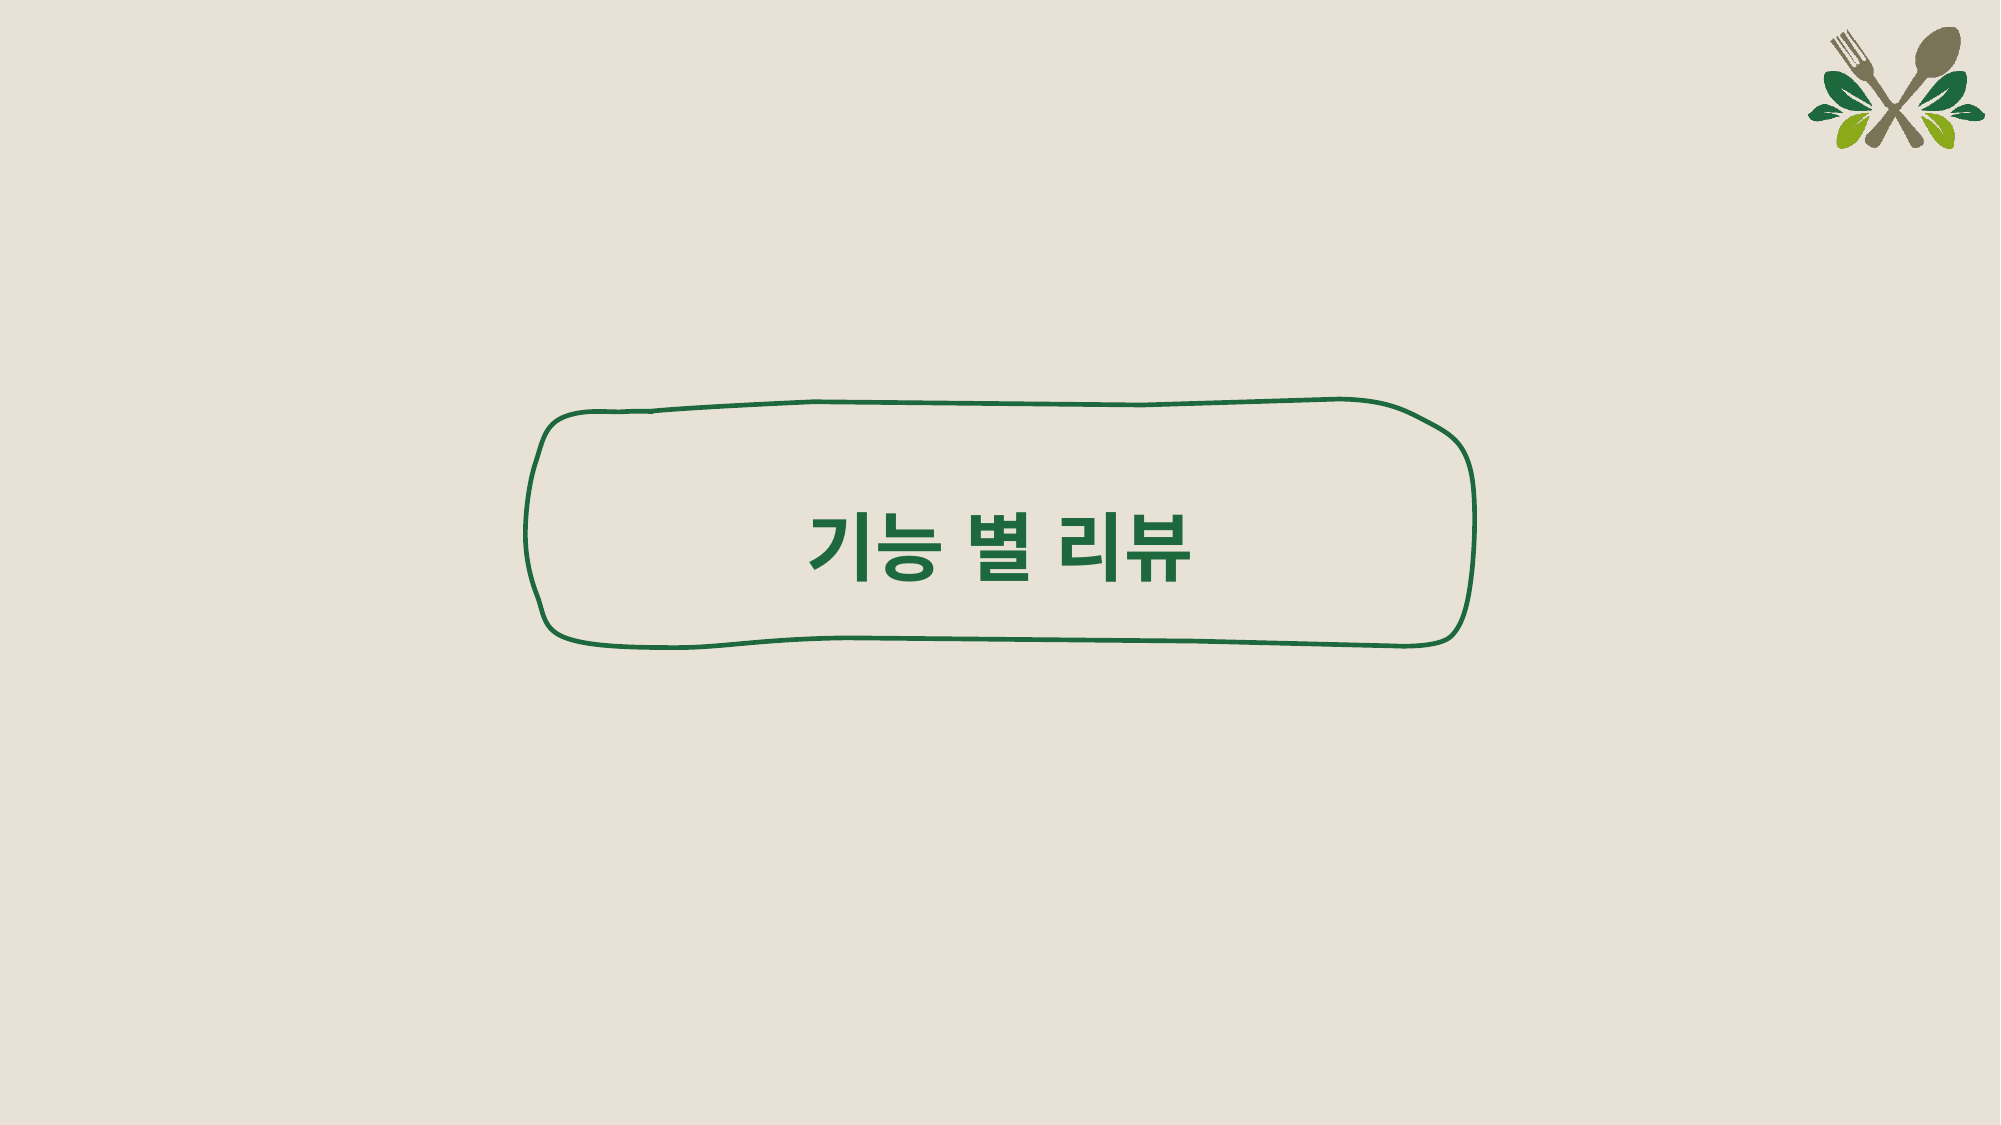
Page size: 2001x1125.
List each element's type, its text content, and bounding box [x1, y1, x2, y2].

picture [1808, 0, 1985, 176]
text_box 기능 별 리뷰 [524, 398, 1476, 649]
